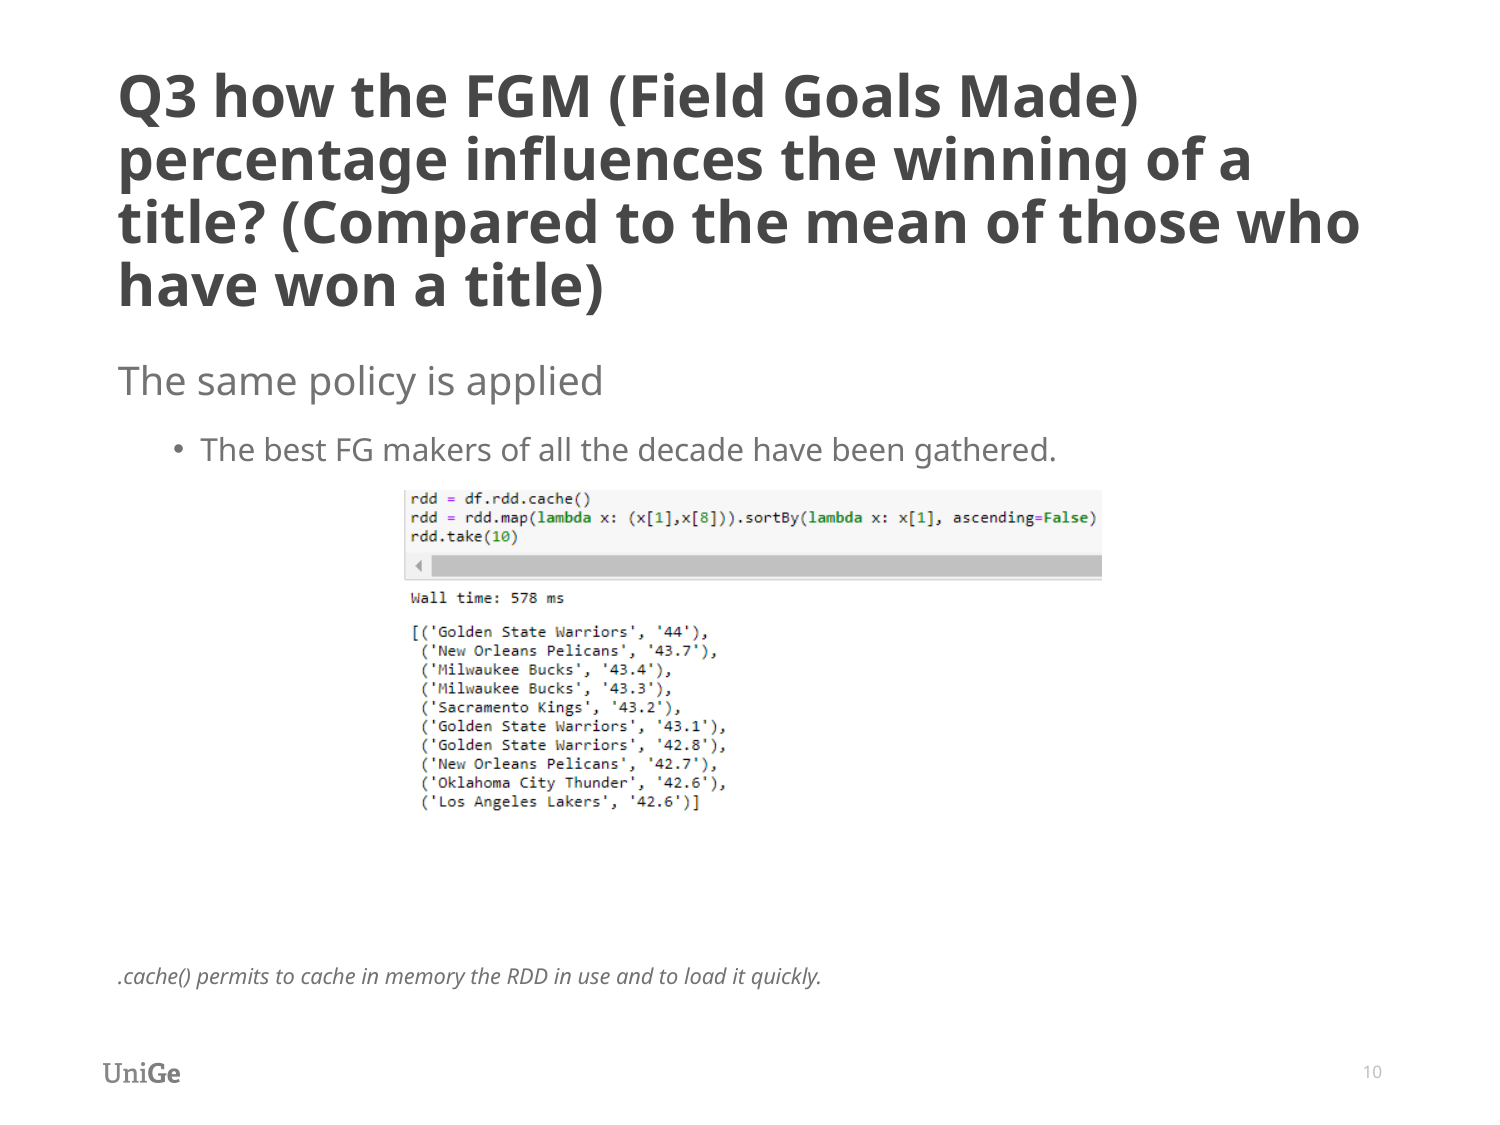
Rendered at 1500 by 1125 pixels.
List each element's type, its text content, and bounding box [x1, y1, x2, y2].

text_box Q3 how the FGM (Field Goals Made) percentage influences the winning of a title? (Compared to the mean of those who have won a title) [103, 59, 1397, 222]
text_box The same policy is applied The best FG makers of all the decade have been gathered. [103, 324, 1397, 476]
text_box .cache() permits to cache in memory the RDD in use and to load it quickly. [103, 942, 1397, 1014]
text_box 10 [1059, 1042, 1397, 1103]
picture [398, 490, 1102, 818]
